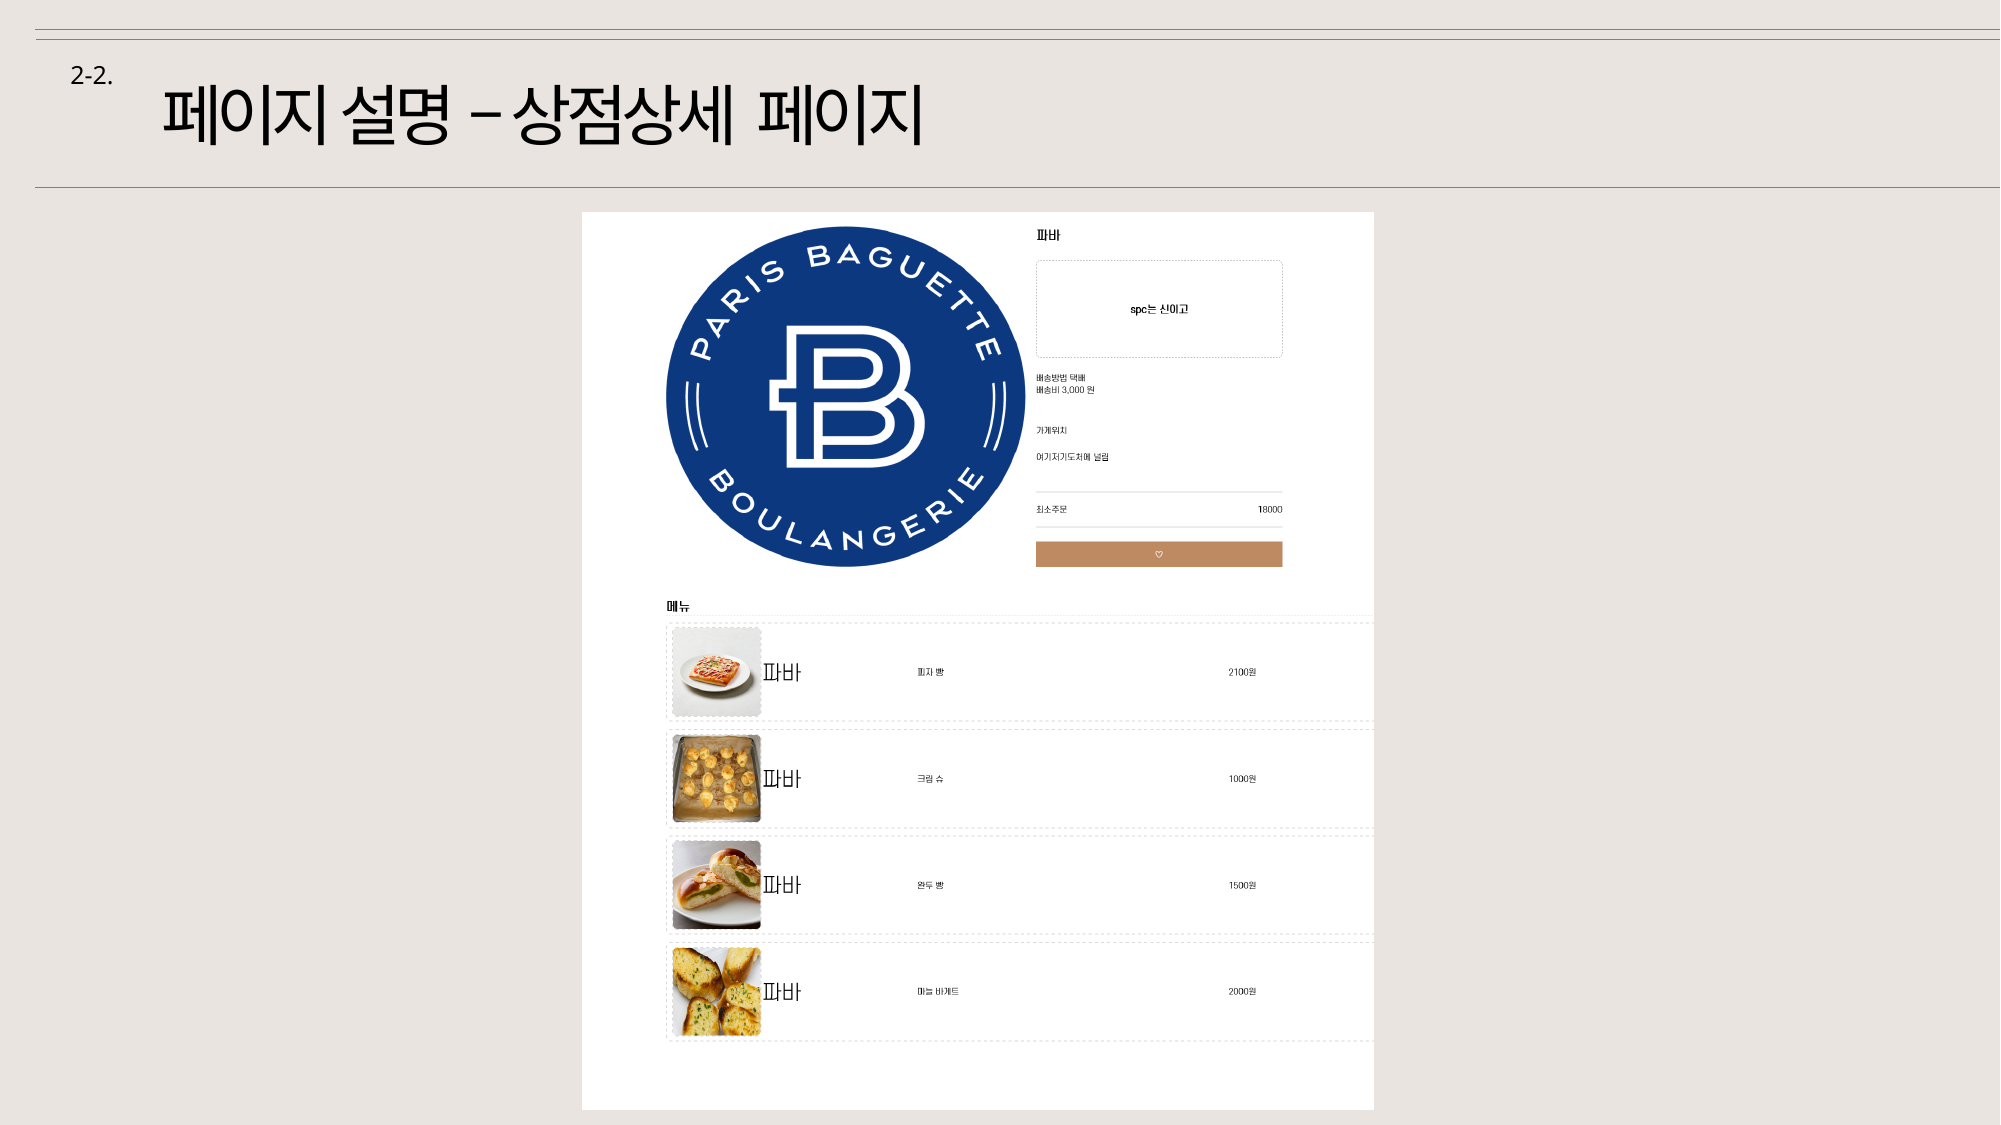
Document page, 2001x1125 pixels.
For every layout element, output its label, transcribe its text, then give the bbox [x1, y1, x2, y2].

picture [582, 212, 1374, 1110]
text_box 2-2. [55, 52, 129, 98]
text_box 페이지 설명 – 상점상세 페이지 [146, 66, 944, 162]
